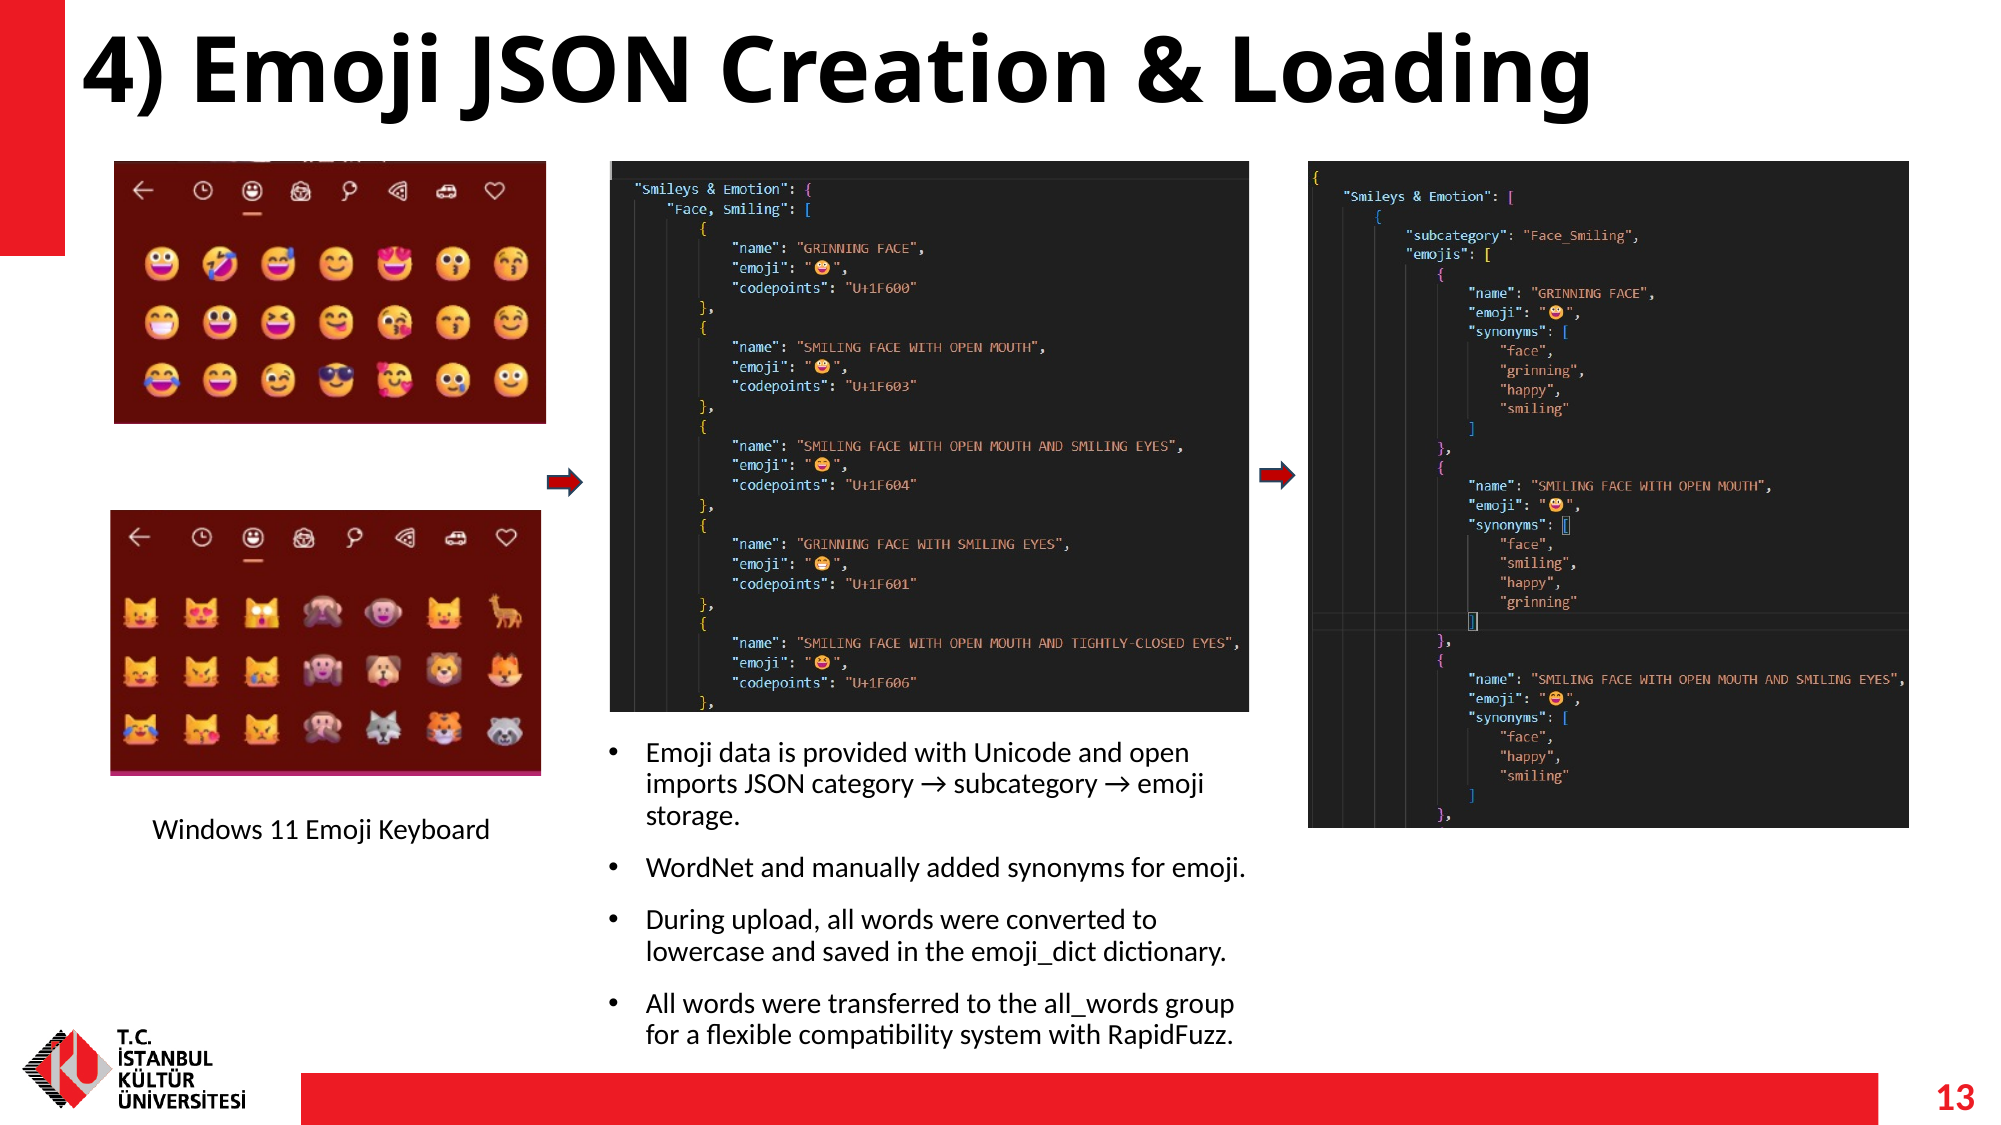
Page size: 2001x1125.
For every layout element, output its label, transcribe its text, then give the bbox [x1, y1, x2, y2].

picture [1308, 161, 1909, 828]
picture [609, 161, 1250, 713]
title 4) Emoji JSON Creation & Loading [67, 0, 1792, 182]
text_box Windows 11 Emoji Keyboard [137, 802, 524, 853]
picture [114, 161, 547, 424]
picture [301, 1073, 1868, 1125]
text_box [546, 467, 584, 498]
list Emoji data is provided with Unicode and open imports JSON category → subcategory → emoji storage. WordNet and manually added synonyms for emoji. During upload, all words were converted to lowercase and saved in the emoji_dict dictionary. All words were transferred to the all_words group for a flexible compatibility system with RapidFuzz. [593, 729, 1284, 978]
picture [22, 1029, 245, 1109]
picture [110, 510, 542, 776]
picture [0, 0, 65, 256]
text_box [1259, 460, 1296, 491]
slide_number 13 [1868, 1067, 1991, 1125]
